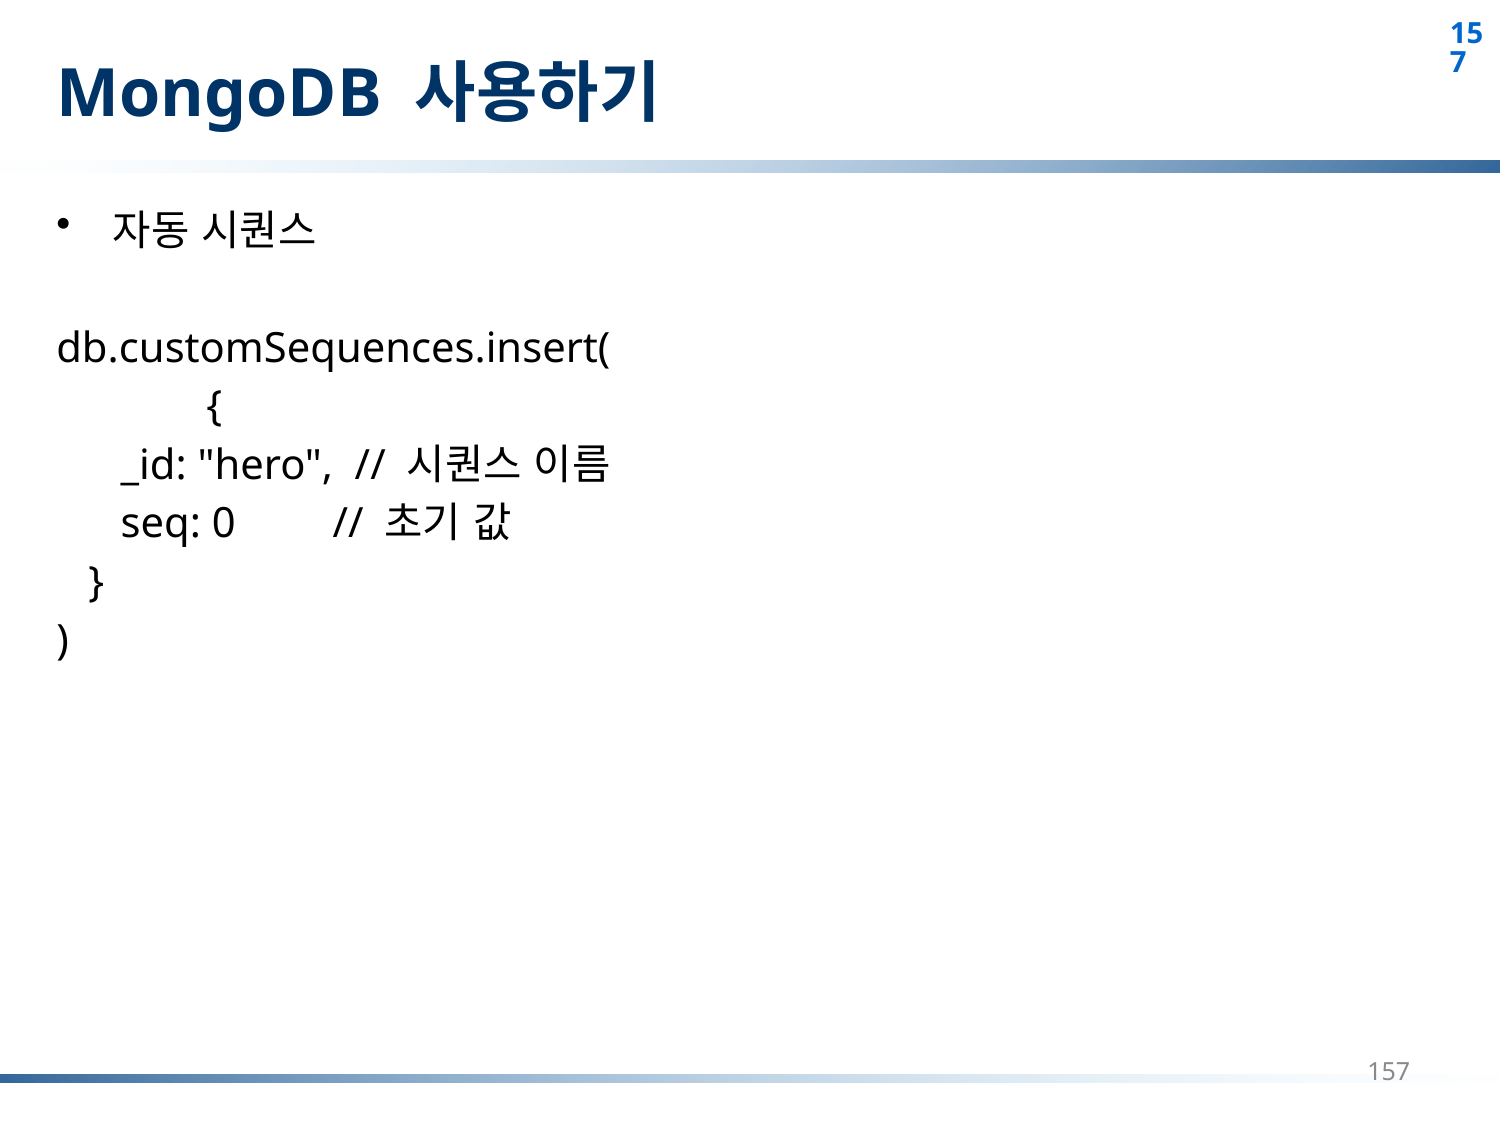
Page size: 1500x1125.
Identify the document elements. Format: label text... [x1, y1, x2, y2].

list 자동 시퀀스 db.customSequences.insert( { _id: "hero", // 시퀀스 이름 seq: 0 // 초기 값 } ) [41, 196, 1459, 1059]
title MongoDB 사용하기 [41, 19, 1424, 161]
slide_number 157 [1074, 1042, 1425, 1103]
